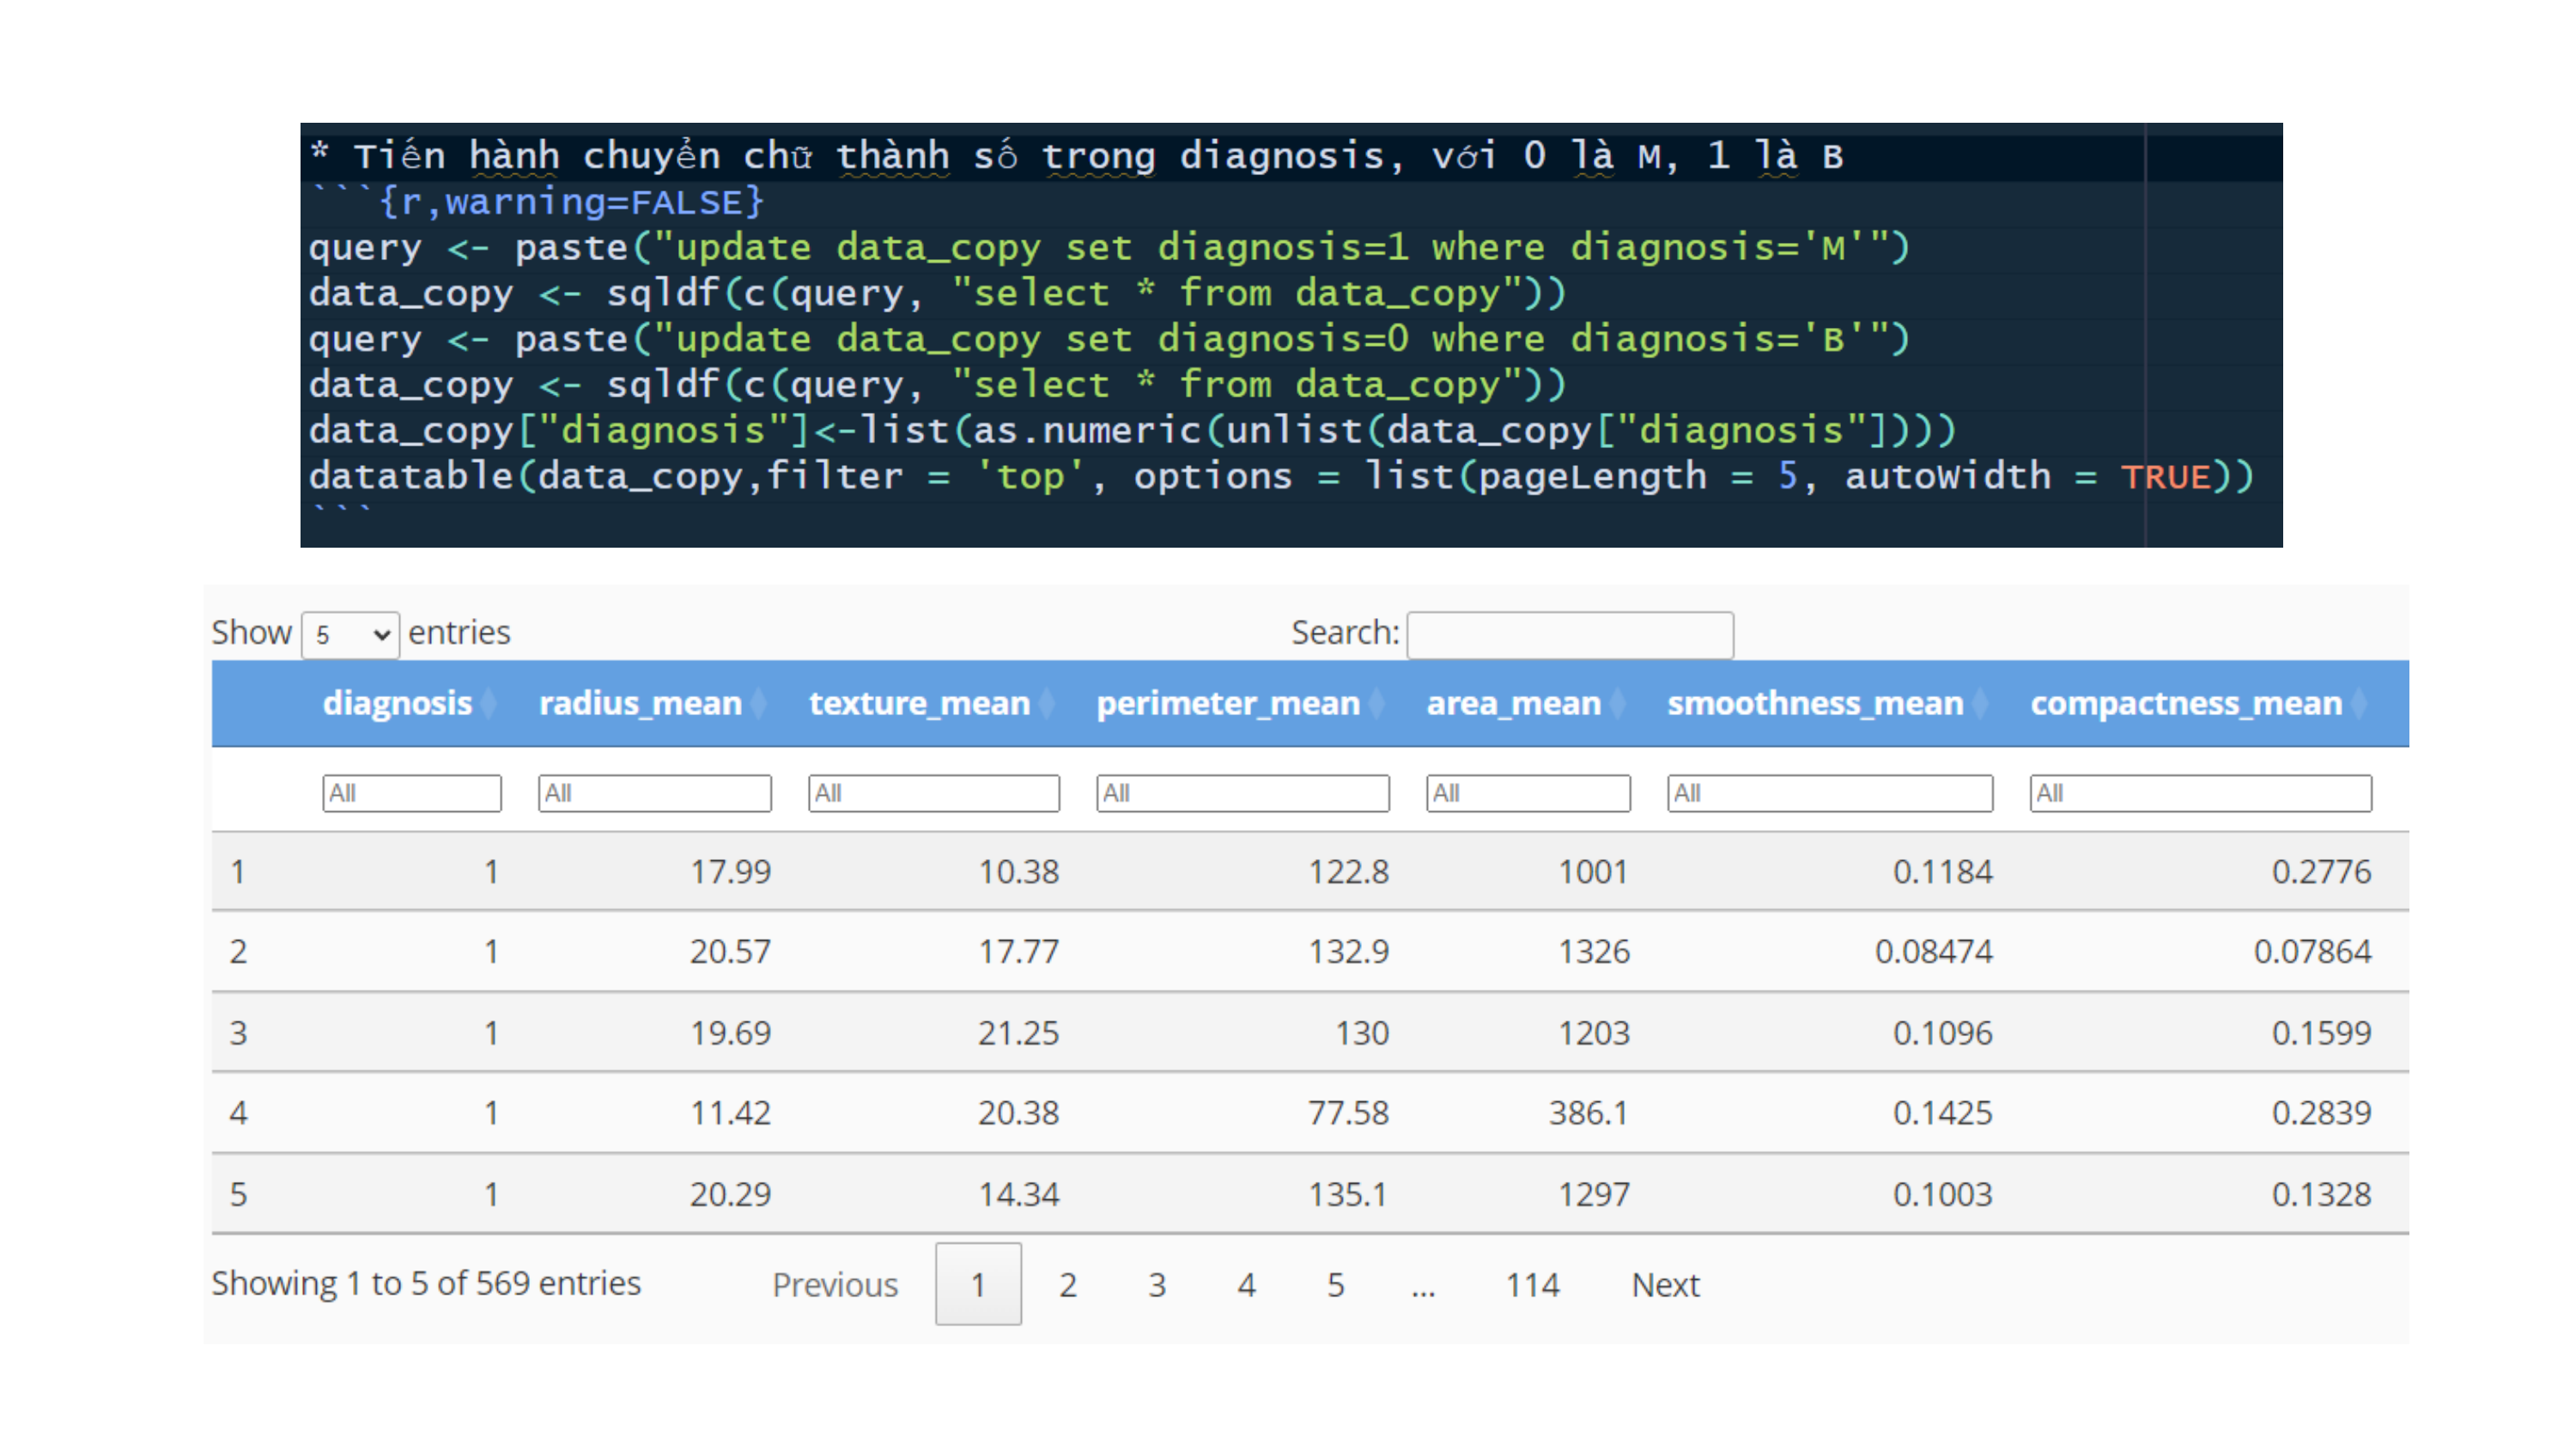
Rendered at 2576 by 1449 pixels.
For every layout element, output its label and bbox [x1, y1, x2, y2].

picture [204, 584, 2409, 1344]
picture [300, 0, 2576, 548]
